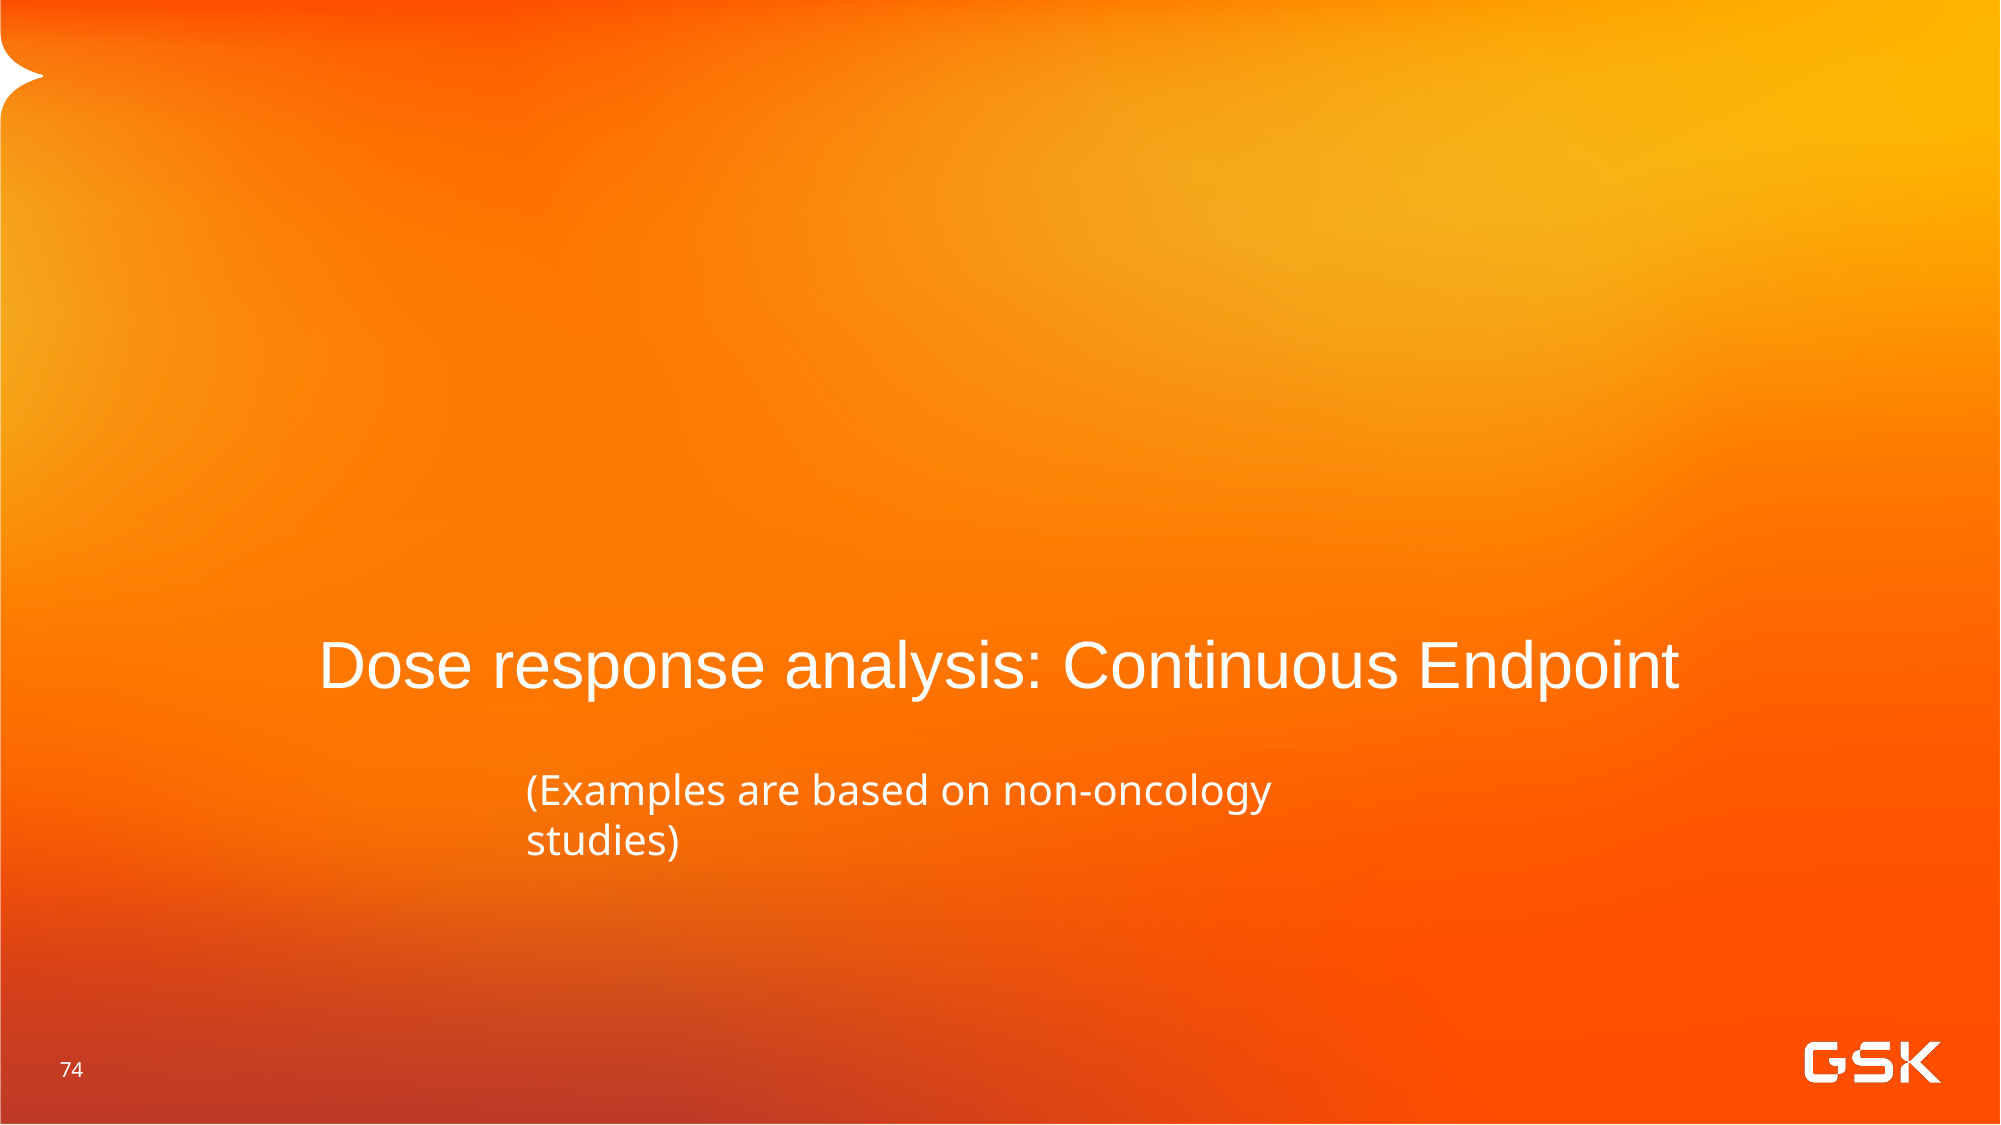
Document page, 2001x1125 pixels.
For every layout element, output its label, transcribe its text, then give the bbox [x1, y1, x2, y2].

text_box Dose response analysis: Continuous Endpoint [85, 509, 1915, 702]
picture [0, 0, 2001, 1125]
text_box (Examples are based on non-oncology studies) [520, 757, 1430, 890]
slide_number 74 [59, 1040, 149, 1085]
